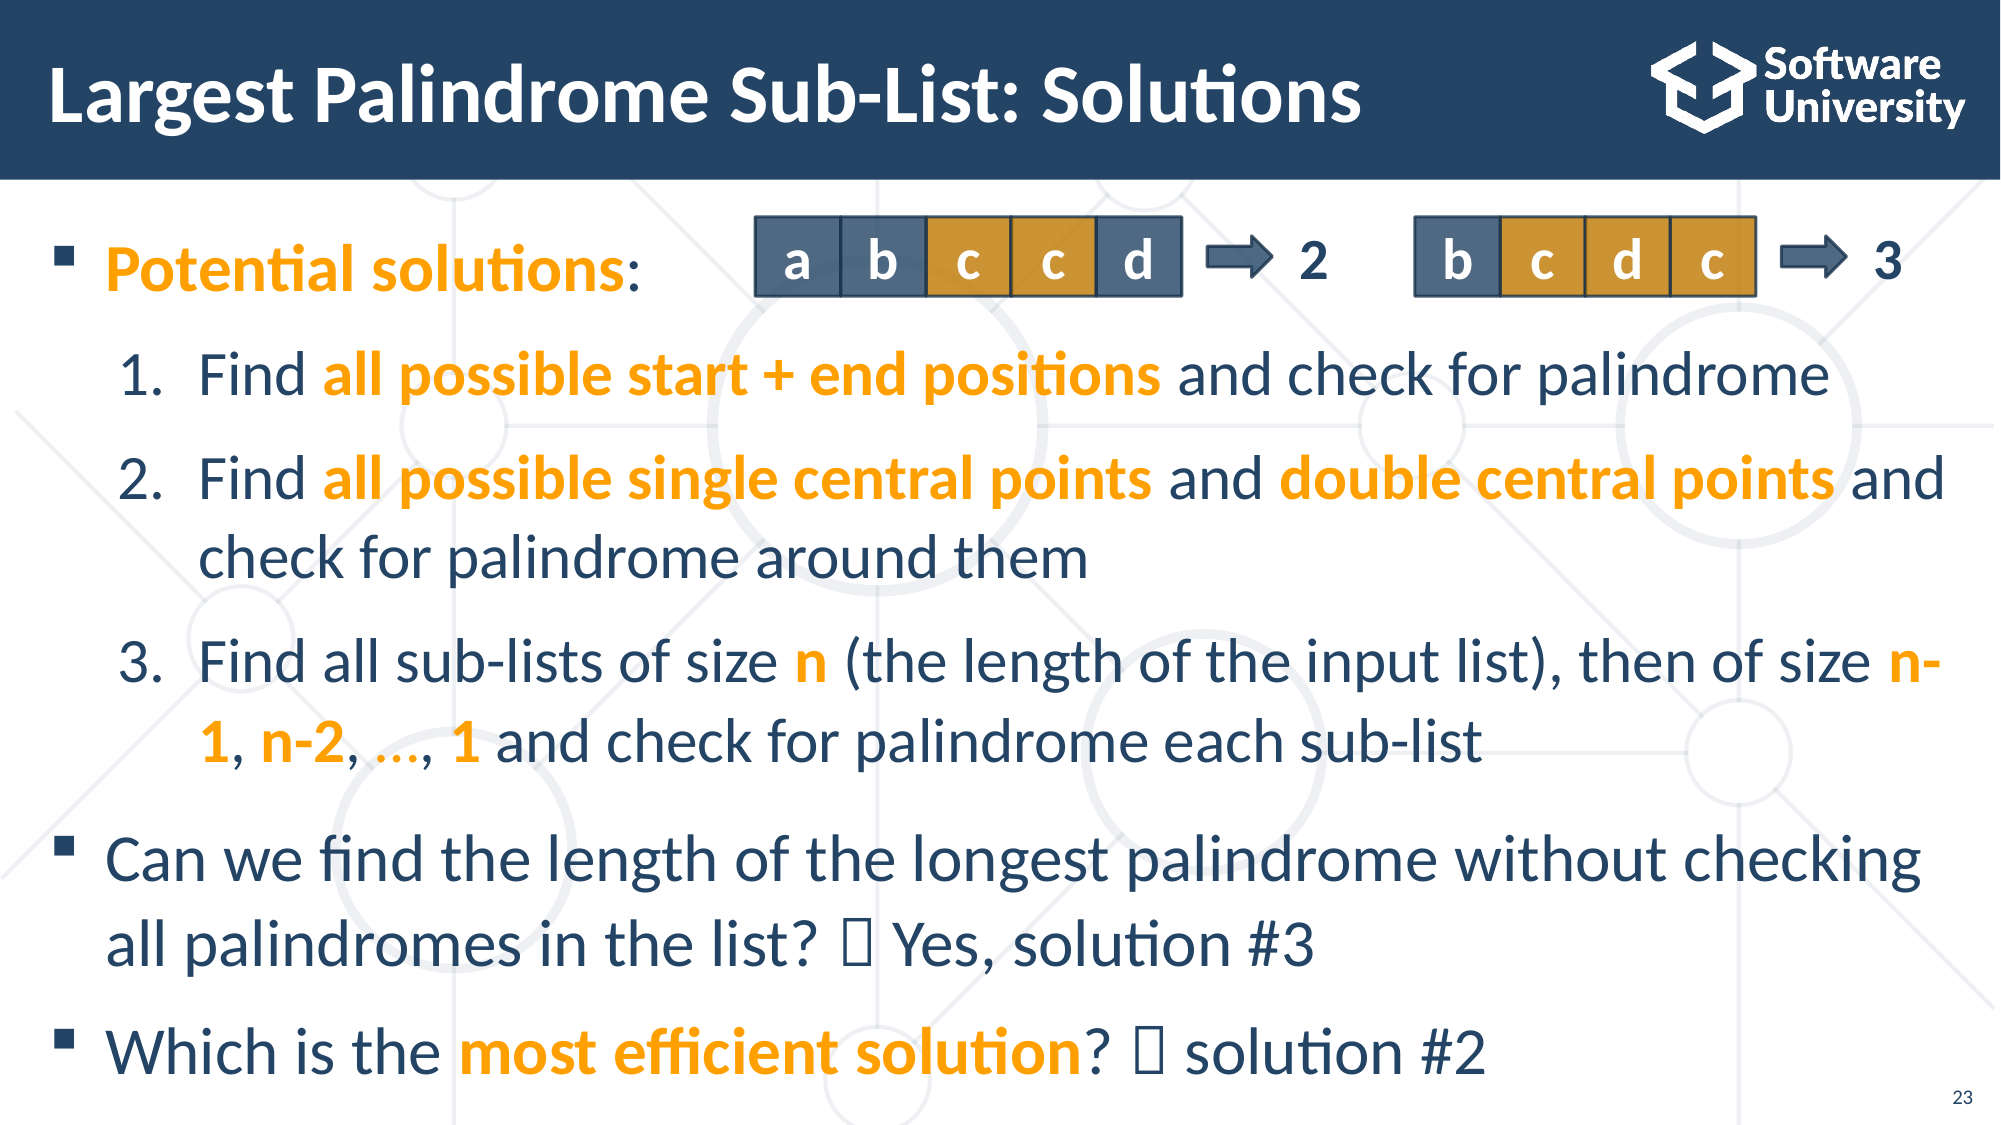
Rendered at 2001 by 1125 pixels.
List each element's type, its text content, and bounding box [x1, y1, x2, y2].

slide_number 23 [1927, 1067, 1989, 1117]
list Potential solutions: Find all possible start + end positions and check for palindrome Find all possible single central points and double central points and check for palindrome around them Find all sub-lists of size n (the length of the input list), then of size n-1, n-2, …, 1 and check for palindrome each sub-list Can we find the length of the longest palindrome without checking all palindromes in the list?  Yes, solution #3 Which is the most efficient solution?  solution #2 [31, 214, 1970, 1104]
title Largest Palindrome Sub-List: Solutions [31, 16, 1625, 162]
picture [1651, 41, 1966, 134]
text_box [1414, 202, 1916, 314]
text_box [754, 202, 1342, 314]
